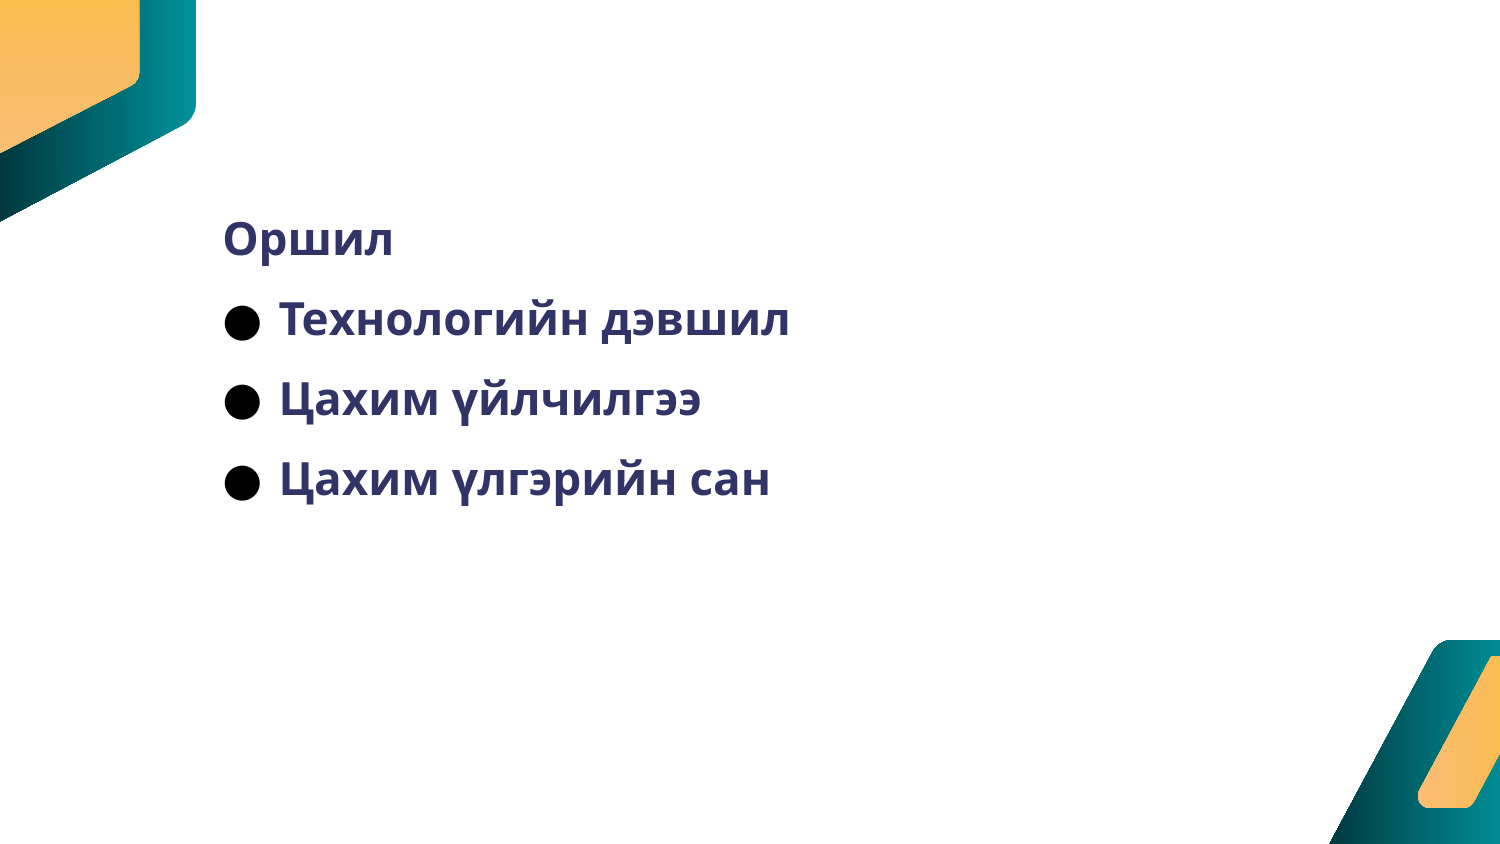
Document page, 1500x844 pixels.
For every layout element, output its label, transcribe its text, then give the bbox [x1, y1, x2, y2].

subtitle Оршил Технологийн дэвшил Цахим үйлчилгээ Цахим үлгэрийн сан [207, 170, 1311, 544]
